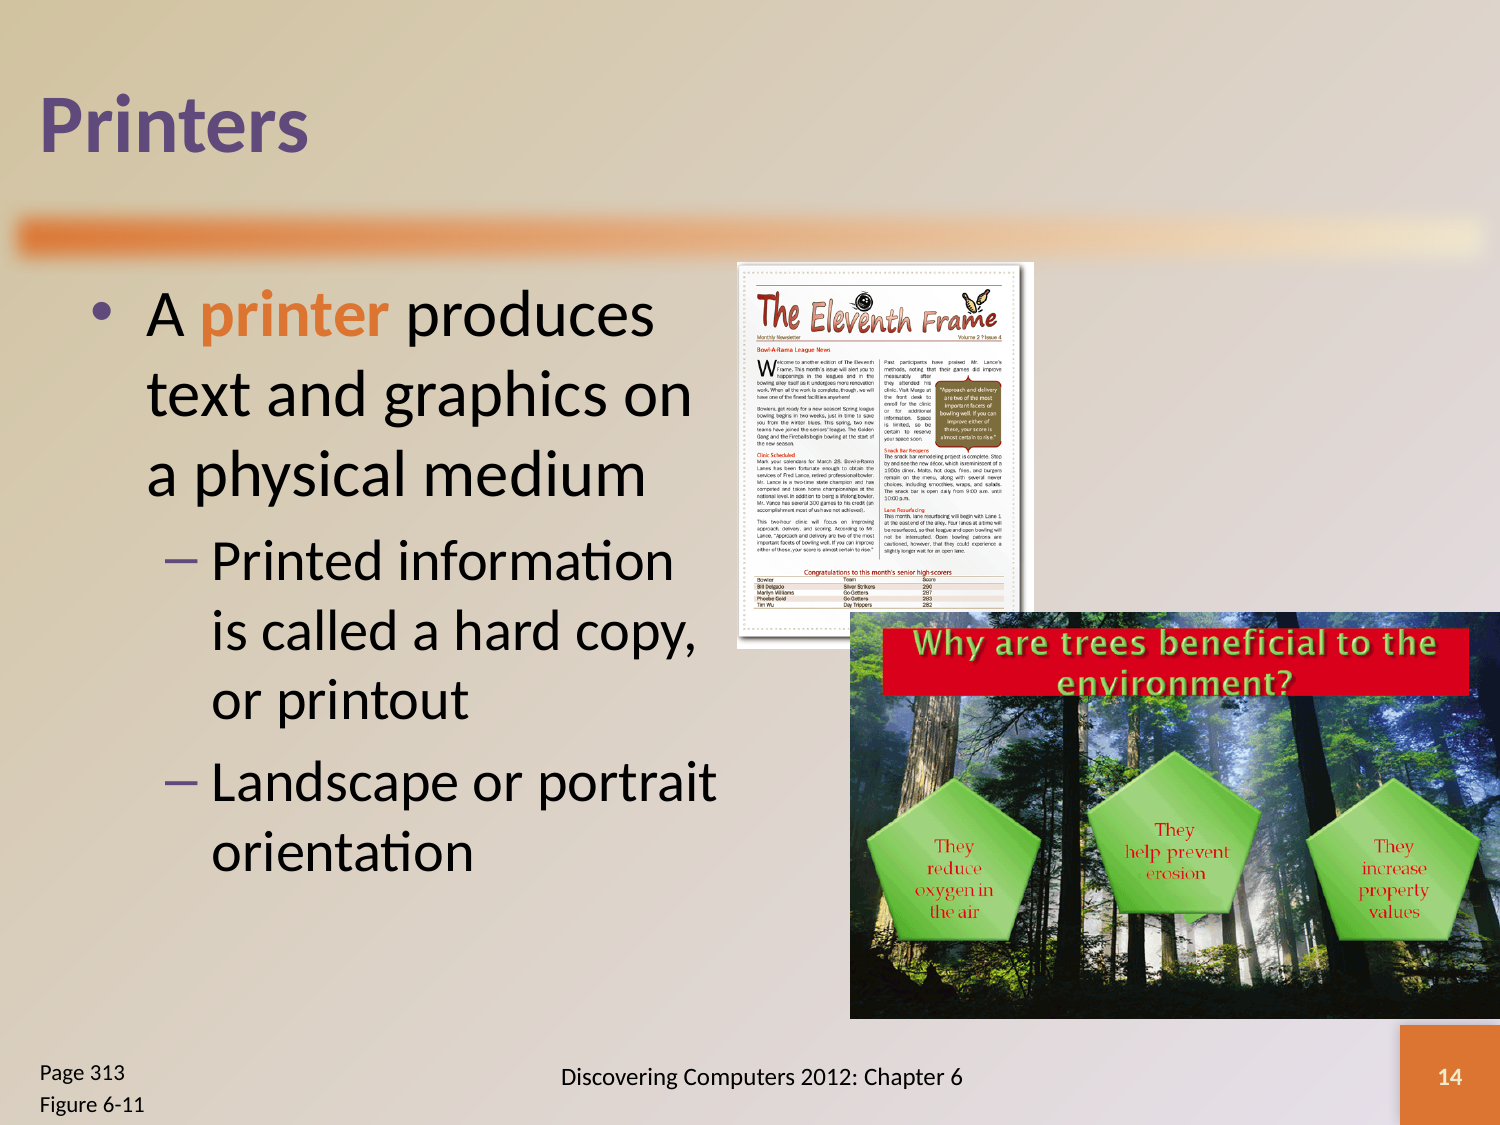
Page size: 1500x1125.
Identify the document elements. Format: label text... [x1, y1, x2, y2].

picture [850, 612, 1500, 1019]
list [737, 262, 1034, 649]
list A printer produces text and graphics on a physical medium Printed information is called a hard copy, or printout Landscape or portrait orientation [75, 262, 738, 1005]
list Page 313 Figure 6-11 [24, 1050, 300, 1125]
footer Discovering Computers 2012: Chapter 6 [450, 1037, 1075, 1113]
slide_number 14 [1400, 1026, 1500, 1125]
title Printers [24, 24, 1475, 213]
